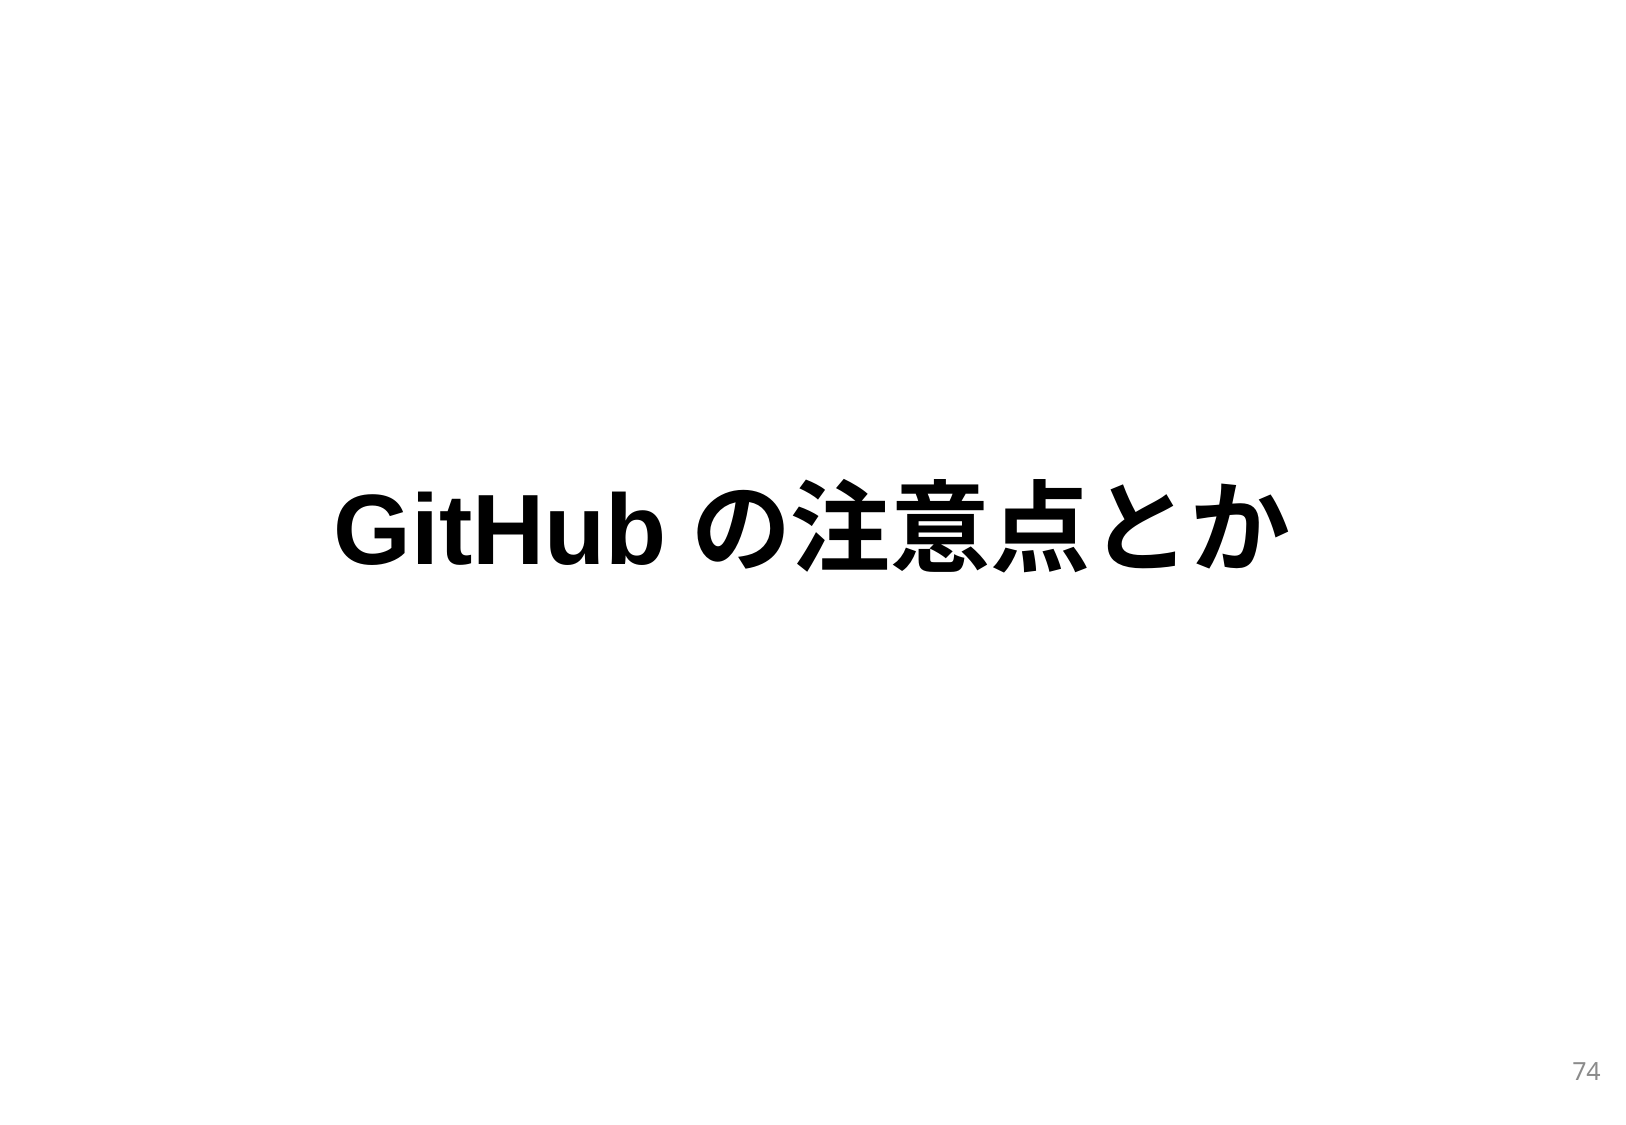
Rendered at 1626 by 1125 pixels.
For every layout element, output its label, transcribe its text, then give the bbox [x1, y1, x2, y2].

slide_number 74 [1236, 1042, 1616, 1103]
title GitHubの注意点とか [0, 397, 1625, 858]
